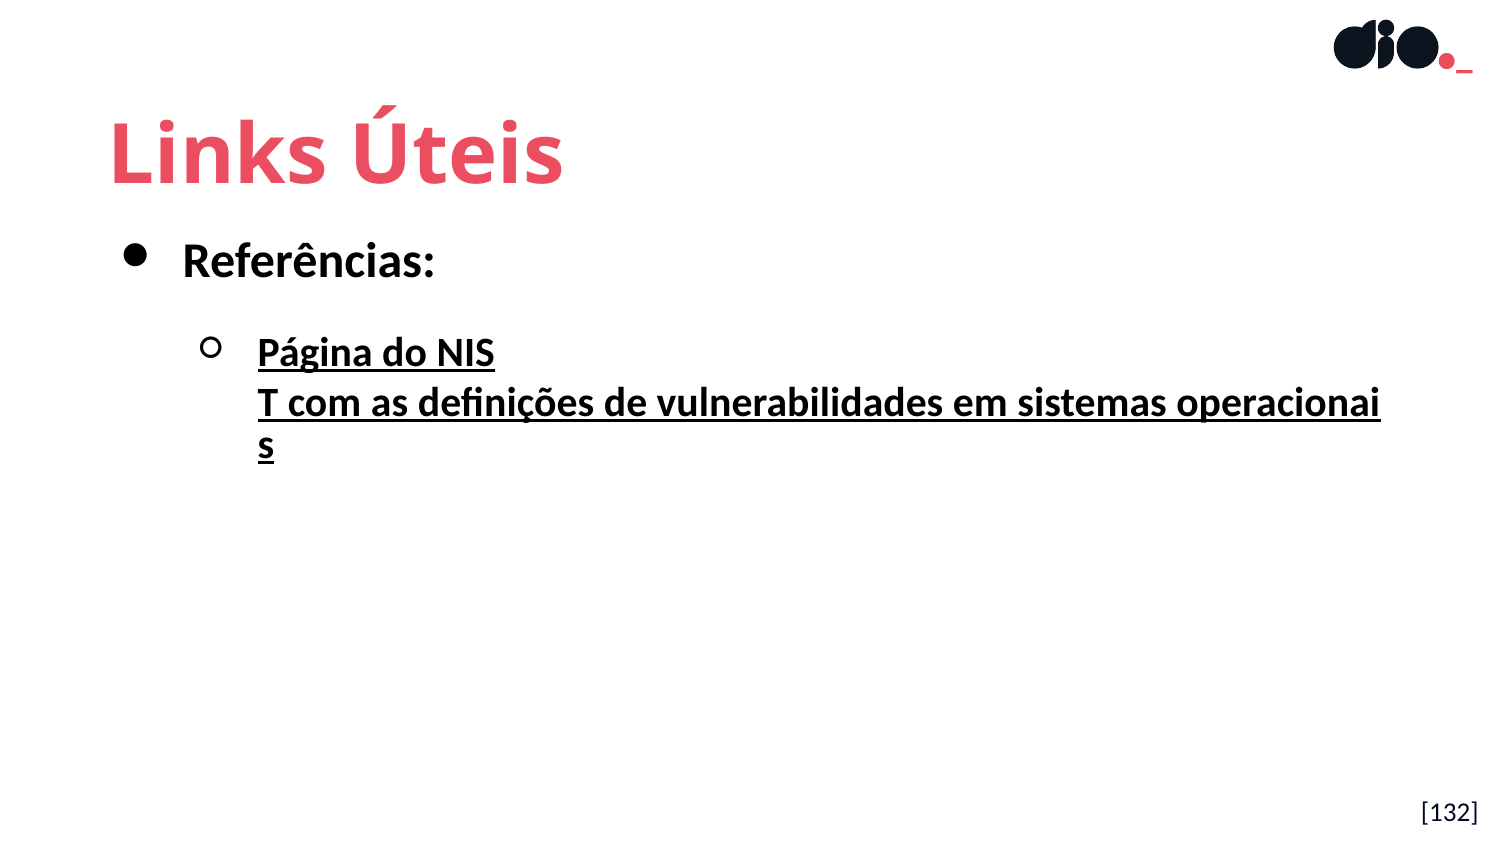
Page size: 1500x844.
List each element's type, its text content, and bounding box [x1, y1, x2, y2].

slide_number [132] [1403, 779, 1494, 844]
picture [1333, 19, 1473, 74]
text_box Referências: Página do NIST com as definições de vulnerabilidades em sistemas operacionais [92, 213, 1408, 780]
text_box Links Úteis [92, 73, 1408, 213]
